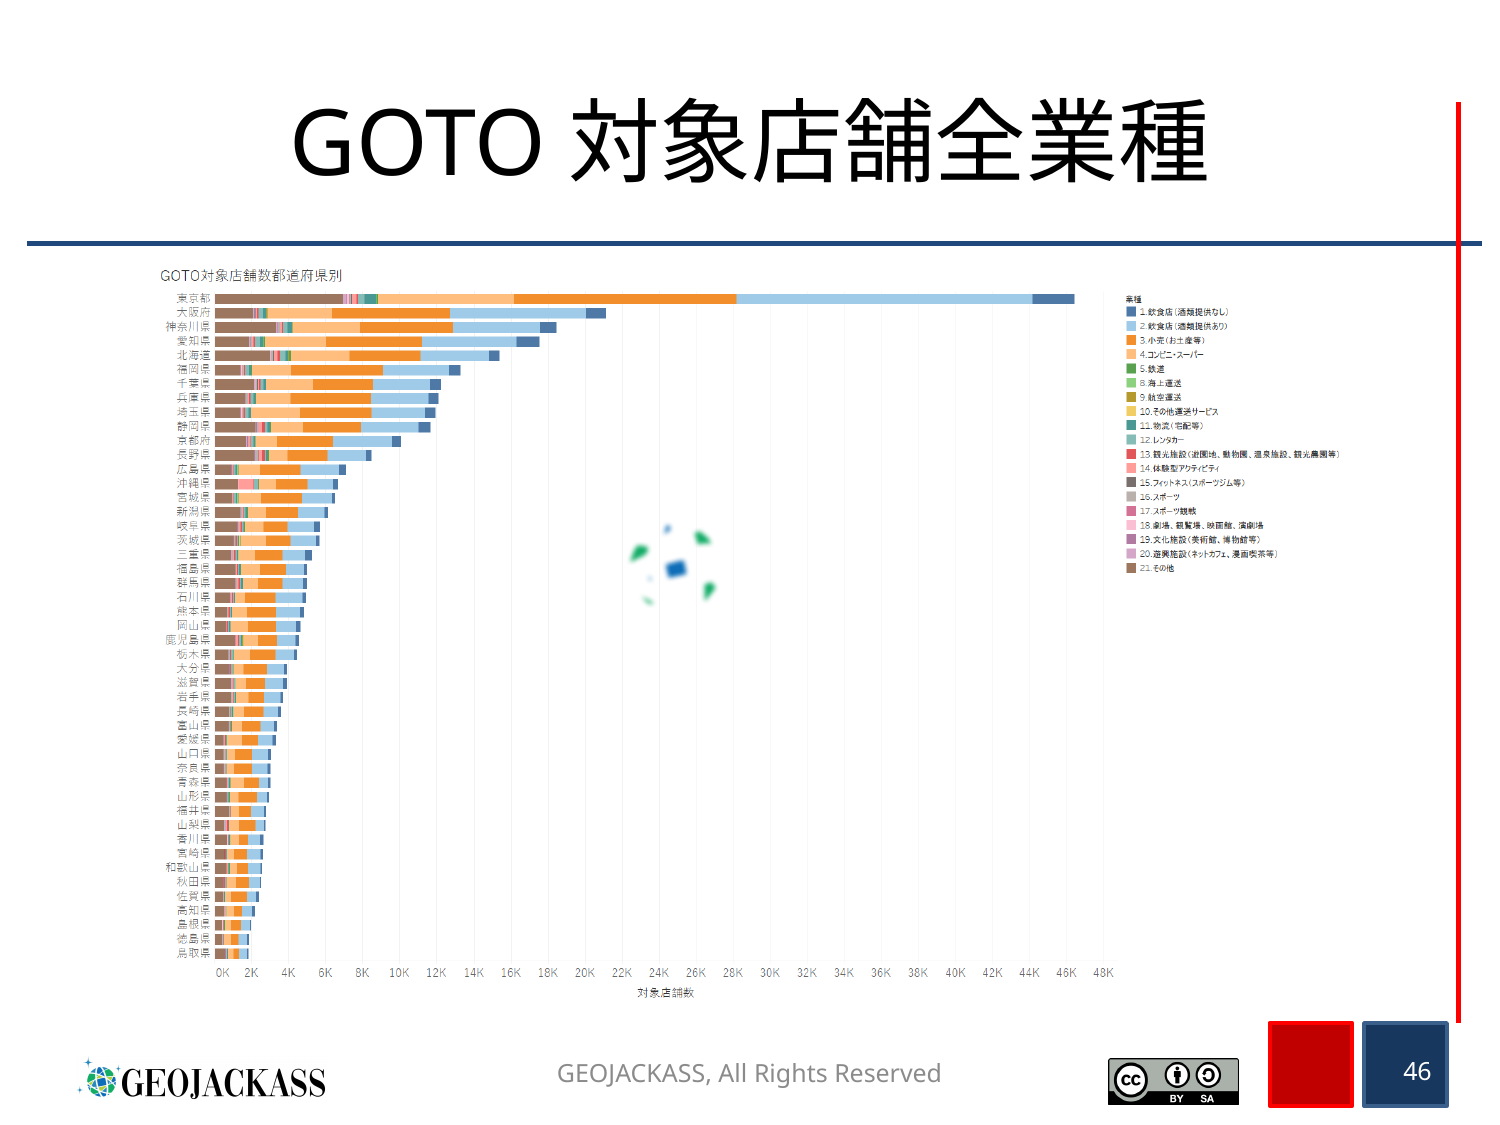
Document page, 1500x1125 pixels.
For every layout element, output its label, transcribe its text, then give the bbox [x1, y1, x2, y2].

picture [584, 478, 751, 631]
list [156, 262, 1343, 1006]
picture [76, 1056, 327, 1101]
title GOTO対象店舗全業種 [75, 45, 1425, 233]
picture [1108, 1058, 1239, 1105]
footer GEOJACKASS, All Rights Reserved [512, 1042, 988, 1103]
